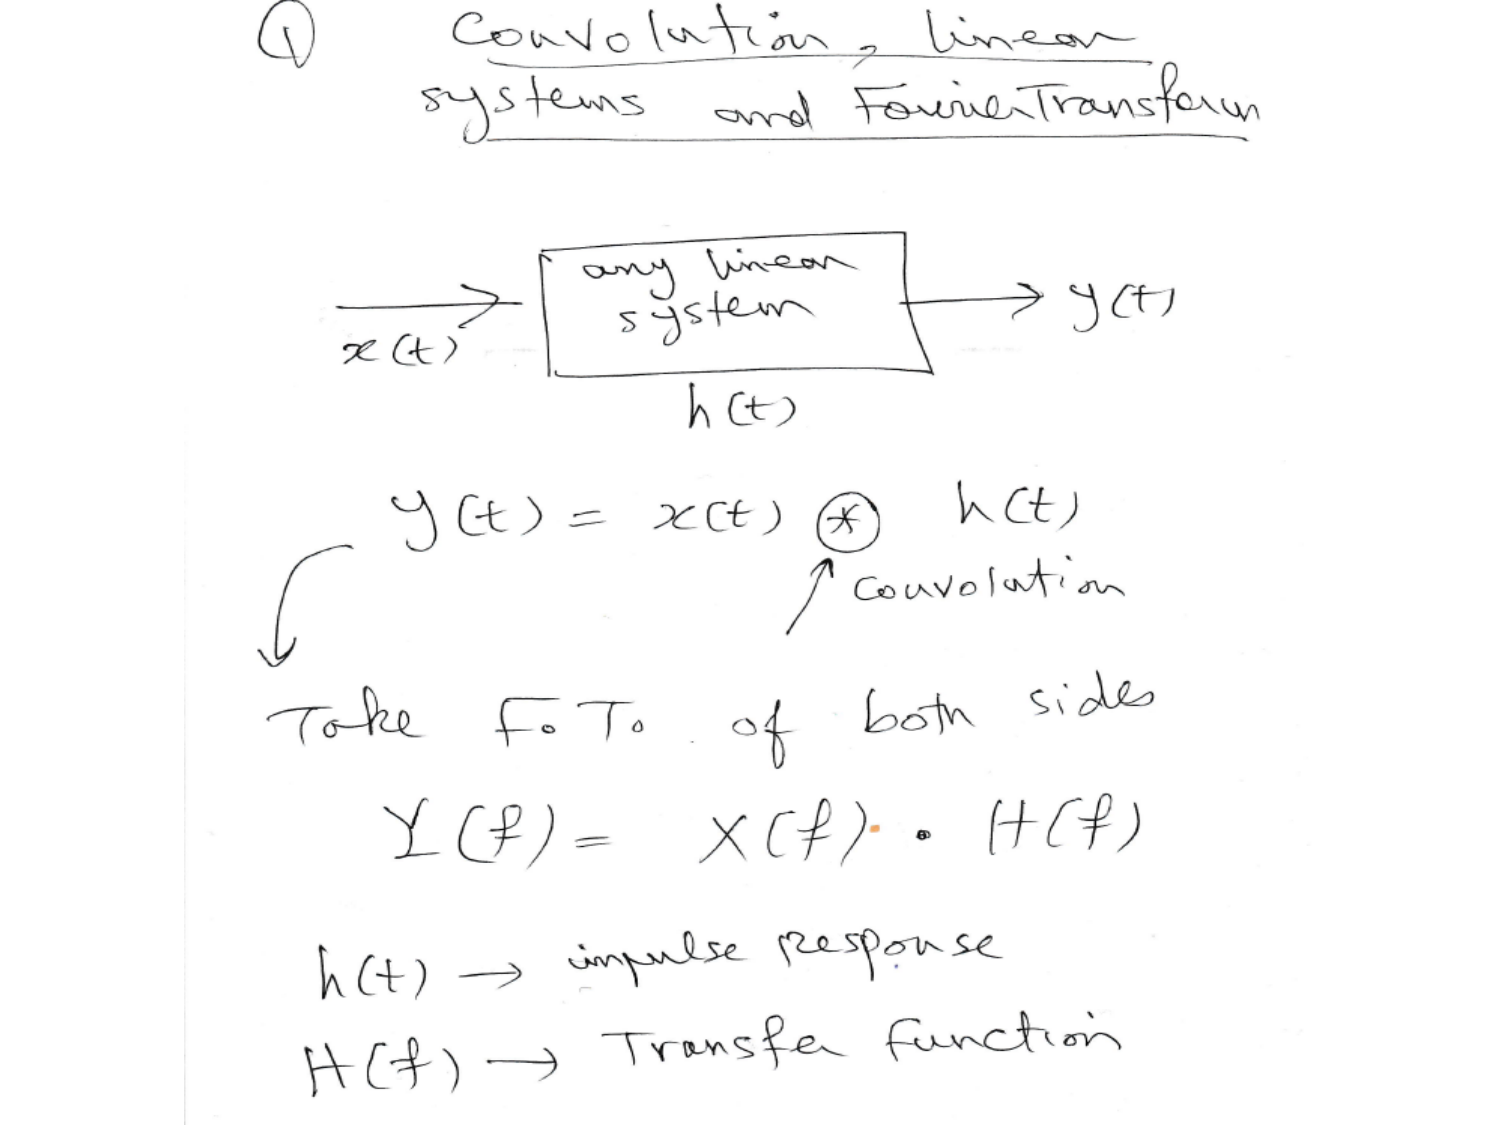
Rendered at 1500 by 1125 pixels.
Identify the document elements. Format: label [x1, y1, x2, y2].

picture [184, 0, 1318, 1125]
